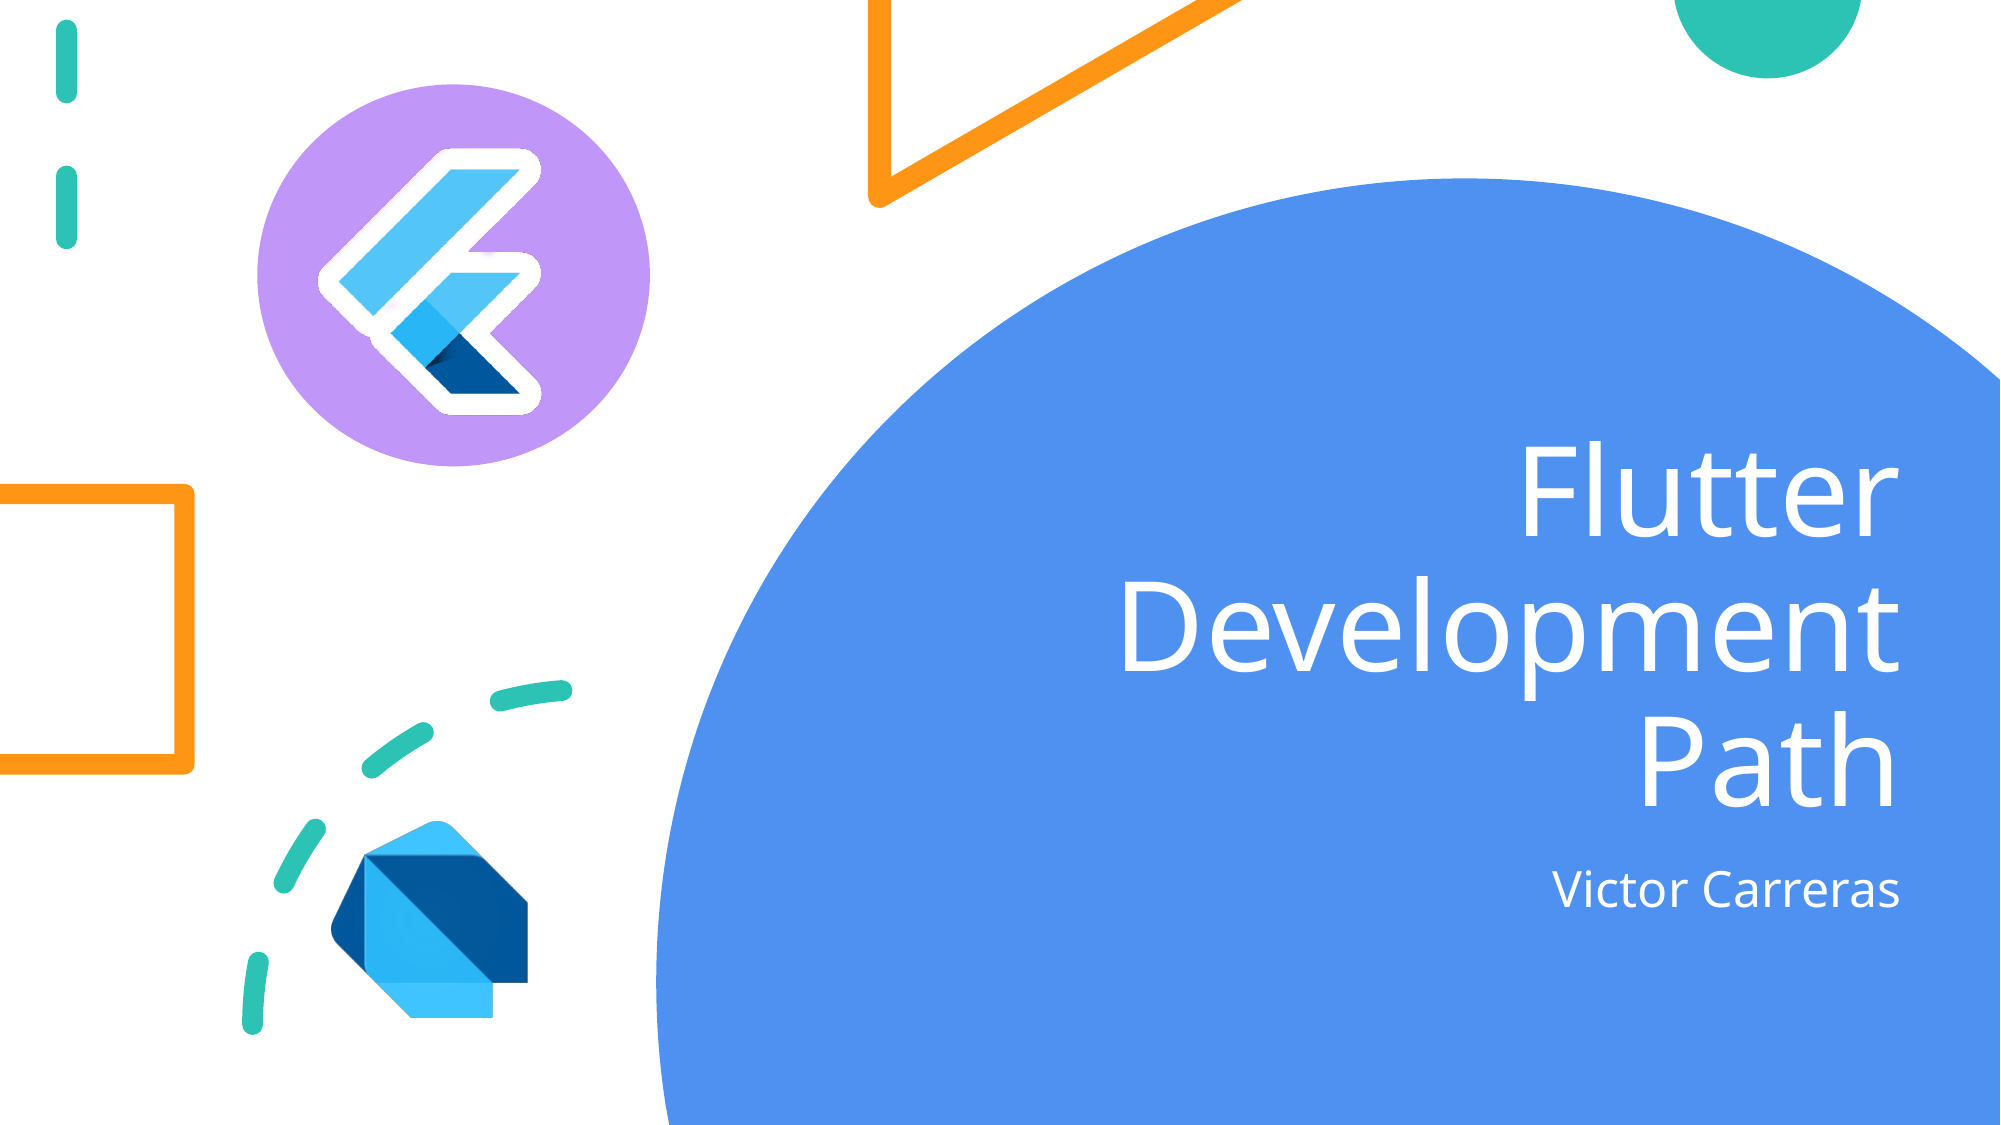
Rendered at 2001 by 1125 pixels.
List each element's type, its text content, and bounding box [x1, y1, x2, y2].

title Flutter Development Path [835, 450, 1917, 842]
picture [329, 819, 530, 1020]
picture [261, 113, 598, 450]
subtitle Victor Carreras [835, 856, 1917, 1020]
